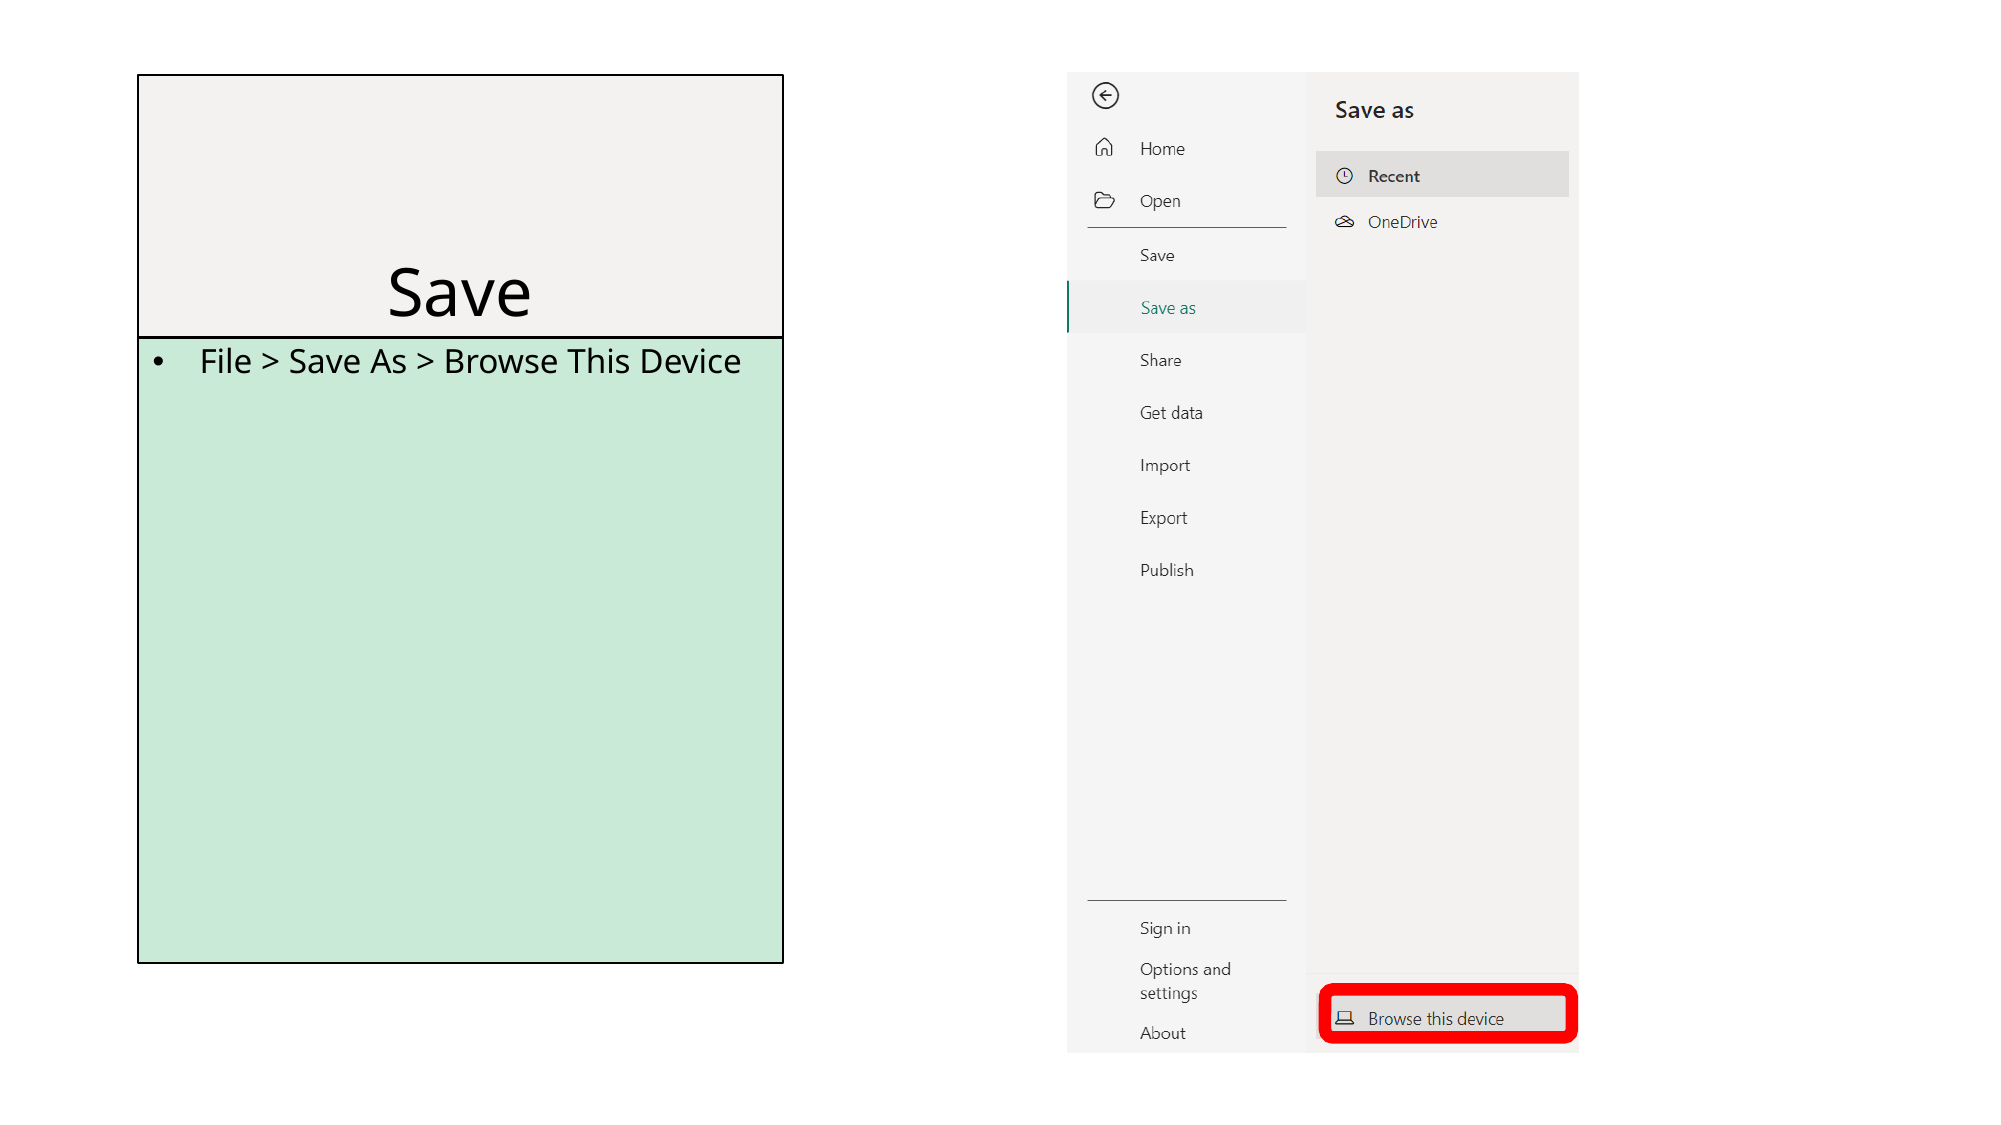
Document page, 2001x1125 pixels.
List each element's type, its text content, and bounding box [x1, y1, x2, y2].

list File > Save As > Browse This Device [137, 337, 783, 963]
picture [1067, 71, 1583, 1054]
title Save [137, 75, 783, 337]
